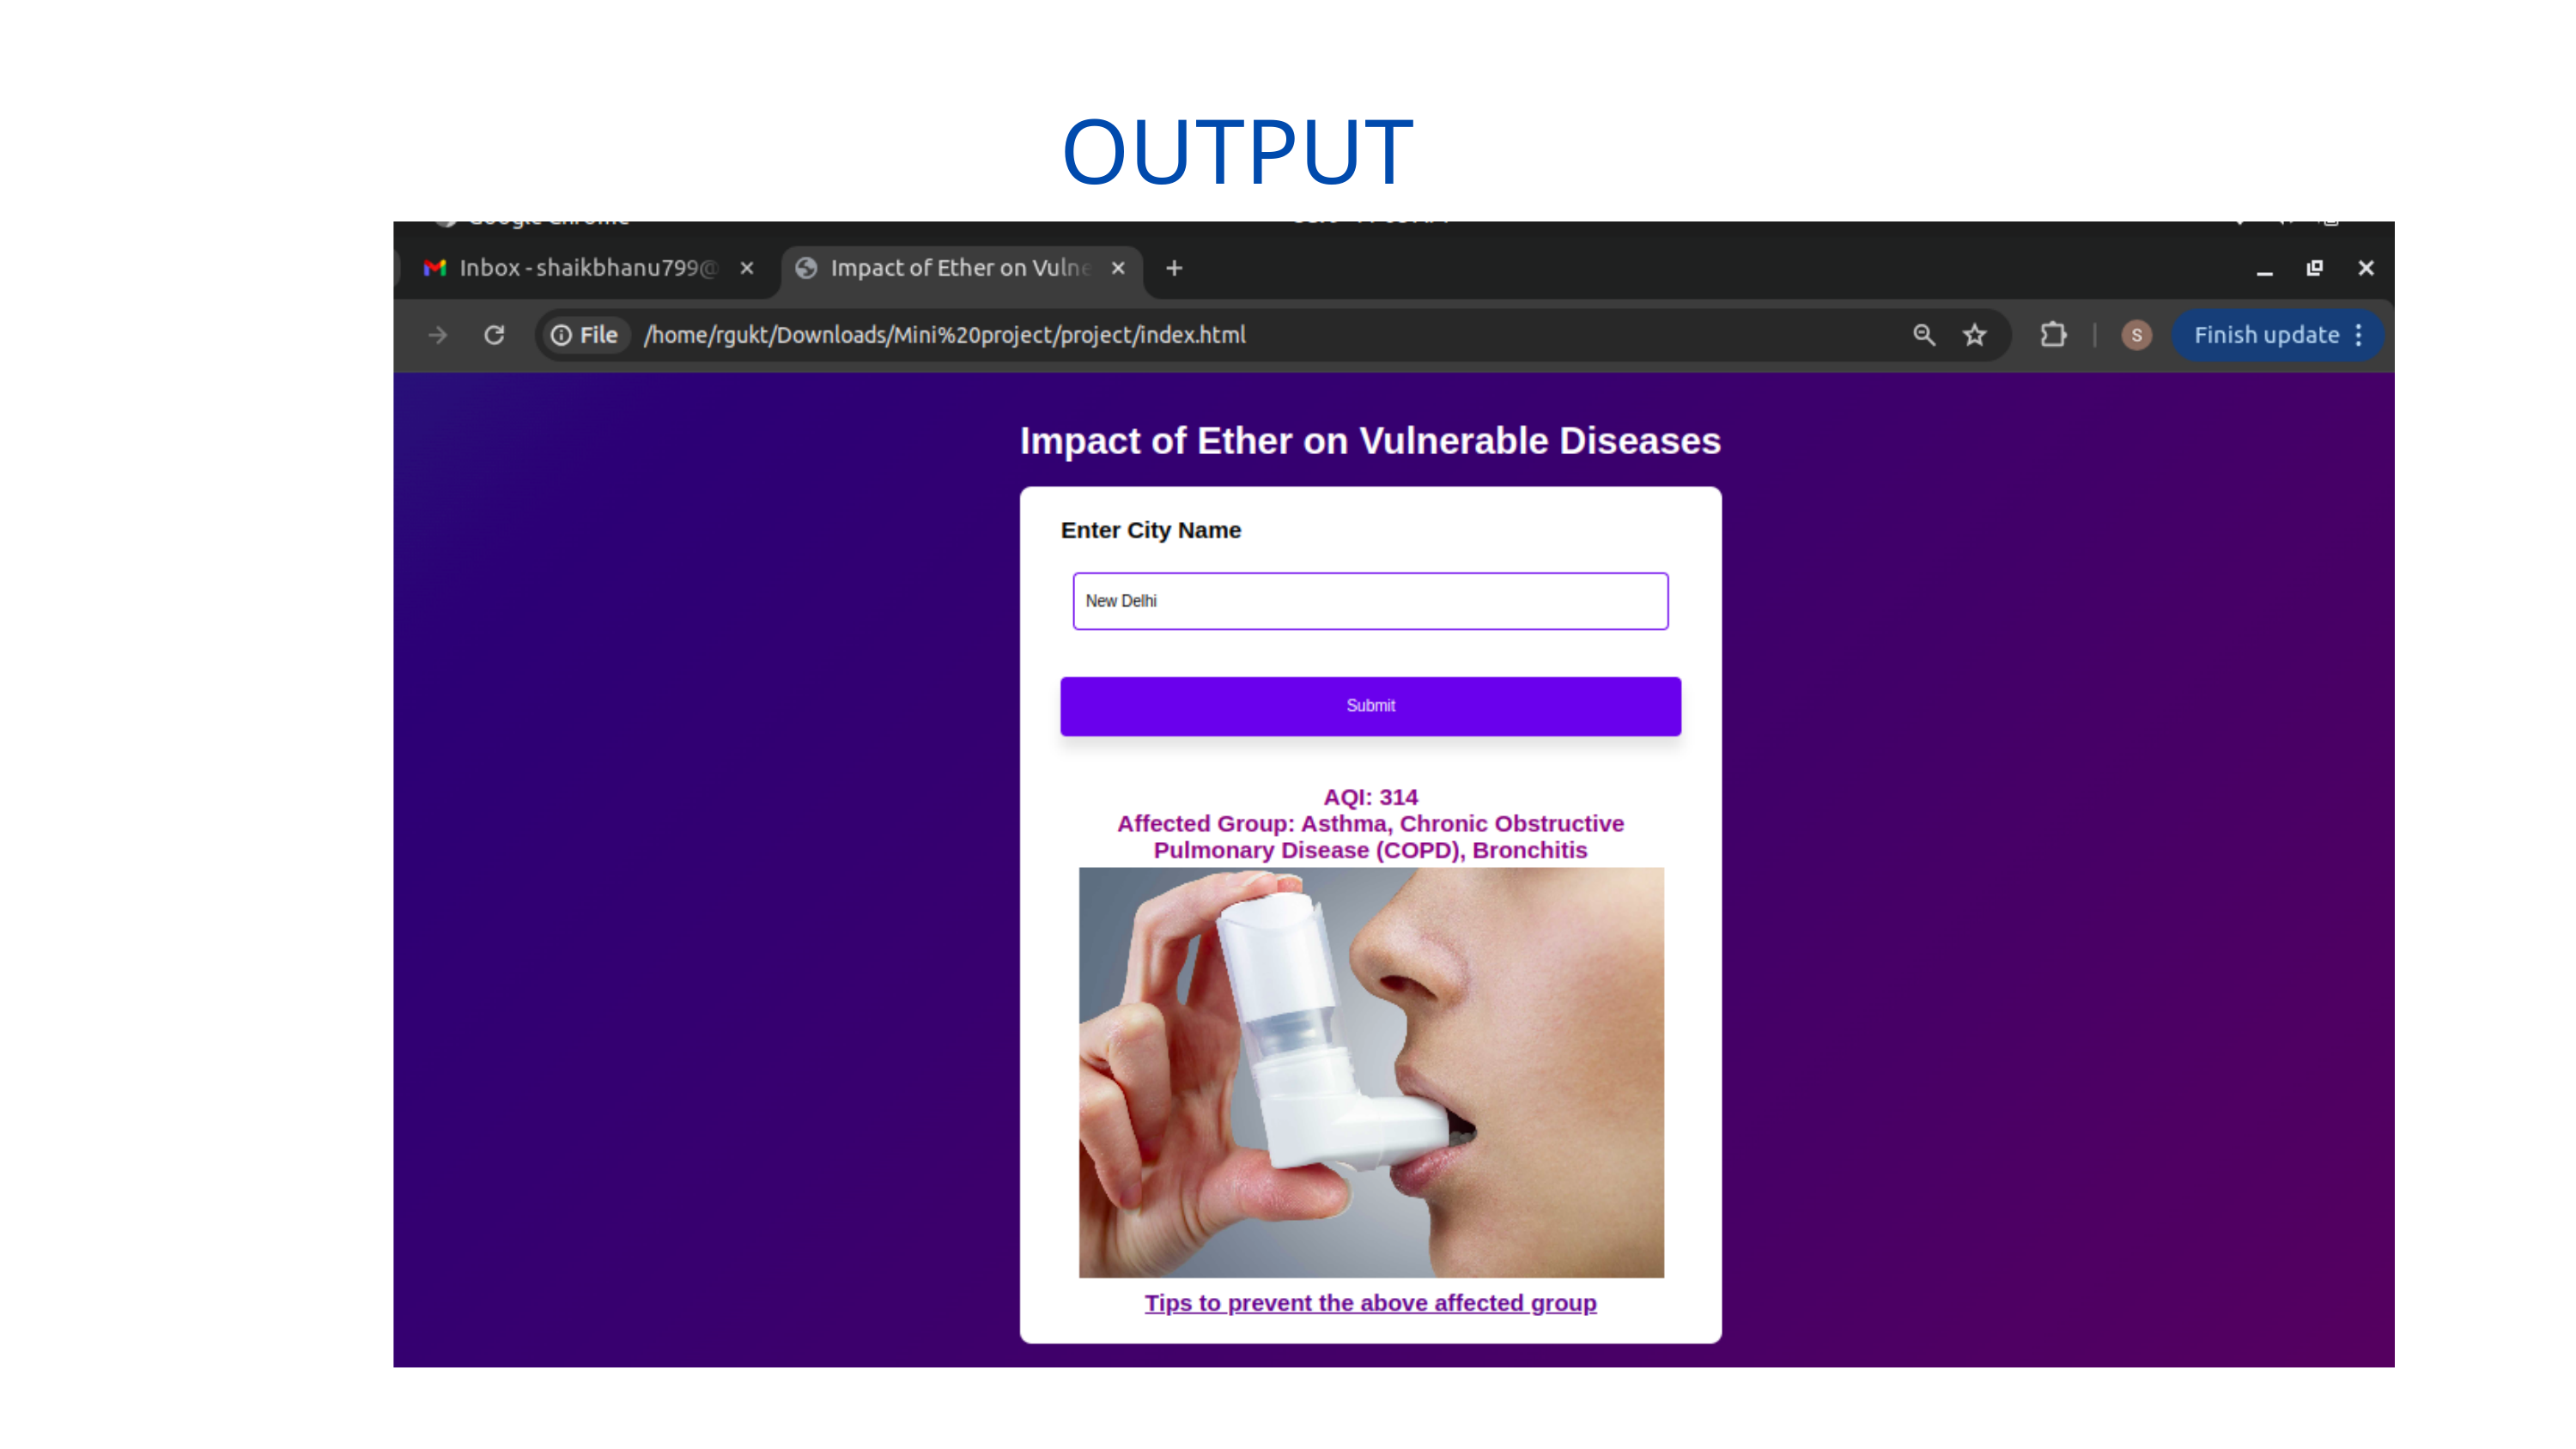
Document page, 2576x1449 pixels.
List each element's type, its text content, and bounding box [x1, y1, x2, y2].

text_box [393, 221, 2395, 1367]
text_box OUTPUT [1052, 76, 1422, 203]
